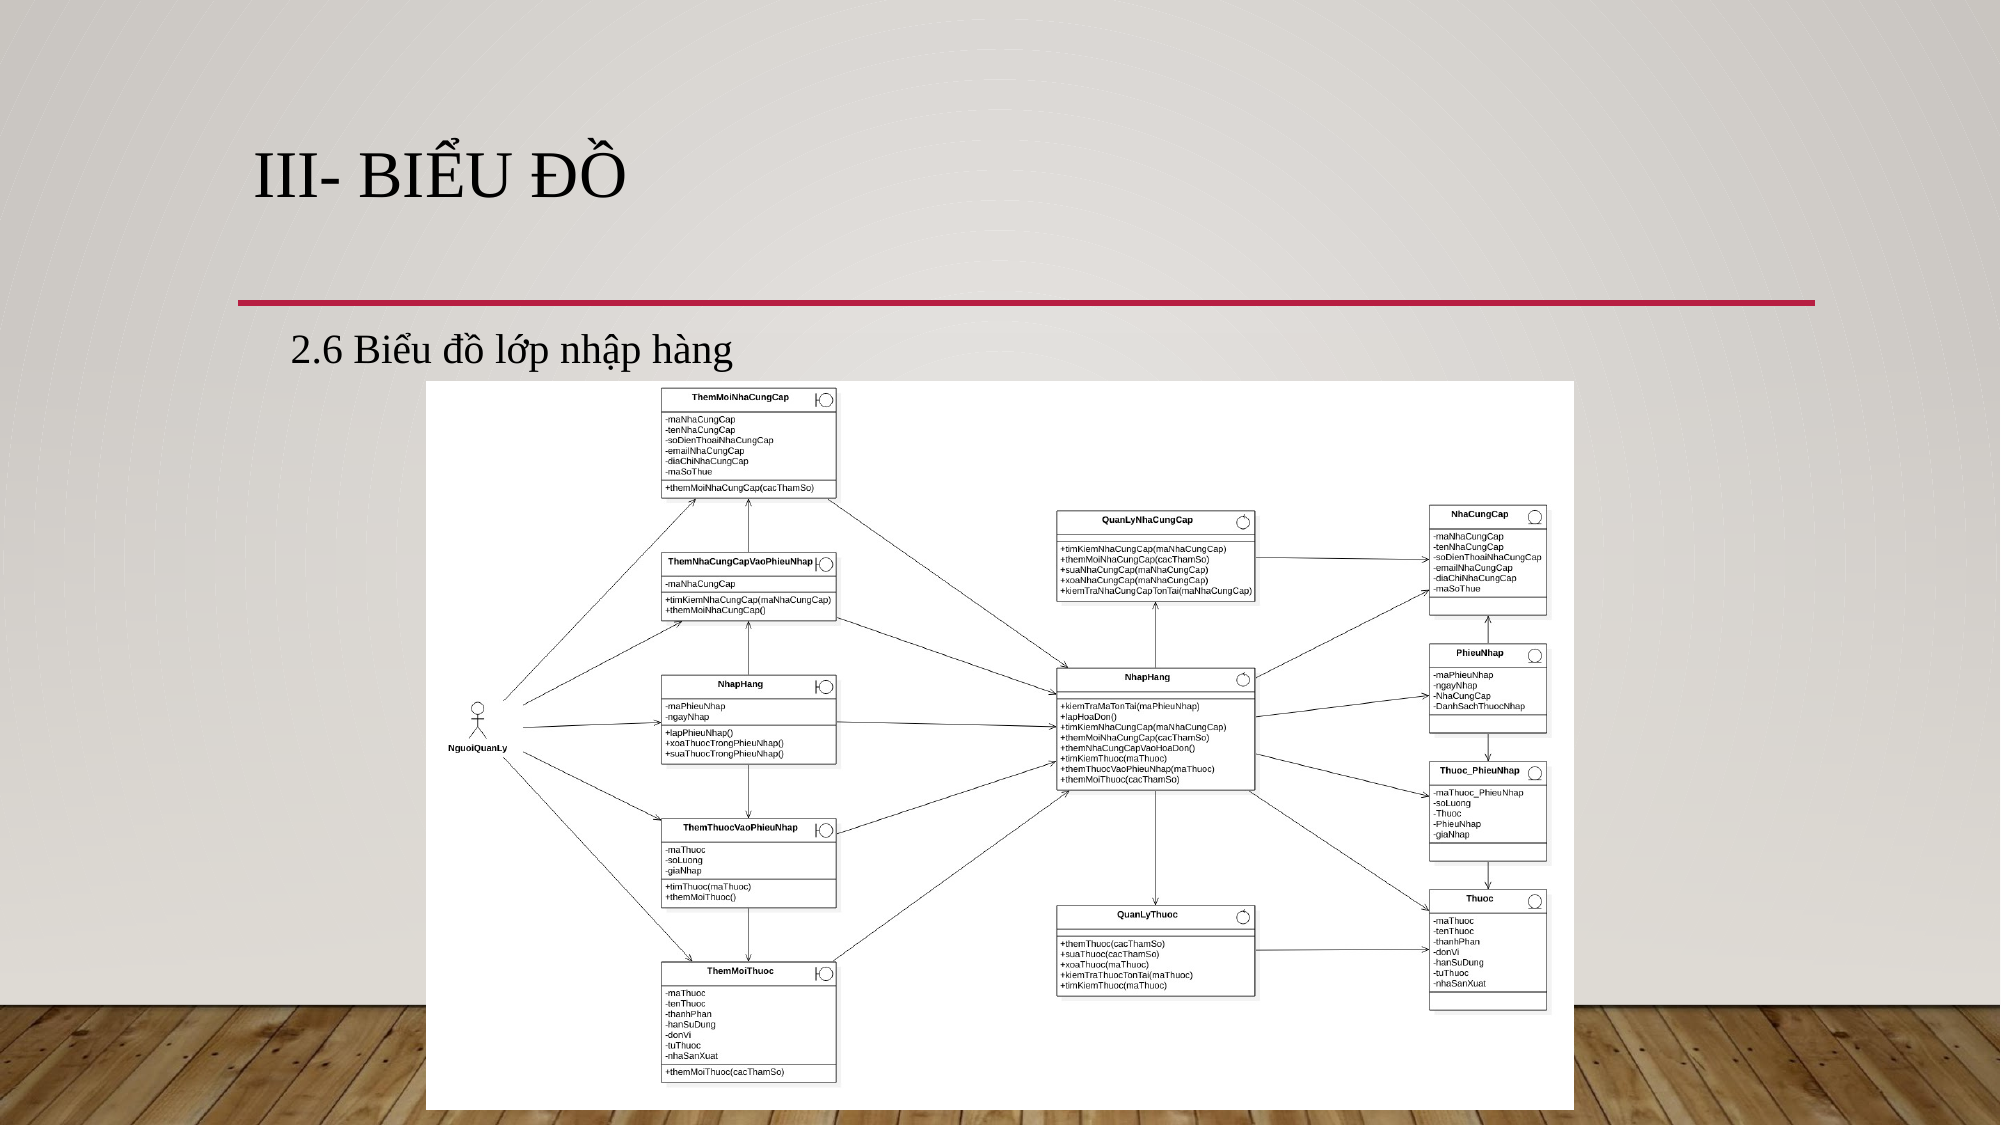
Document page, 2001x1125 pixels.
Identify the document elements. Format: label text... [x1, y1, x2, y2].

picture [0, 381, 2000, 1125]
title III- BIỂU ĐỒ [238, 131, 1814, 305]
list 2.6 Biểu đồ lớp nhập hàng [238, 305, 1814, 871]
